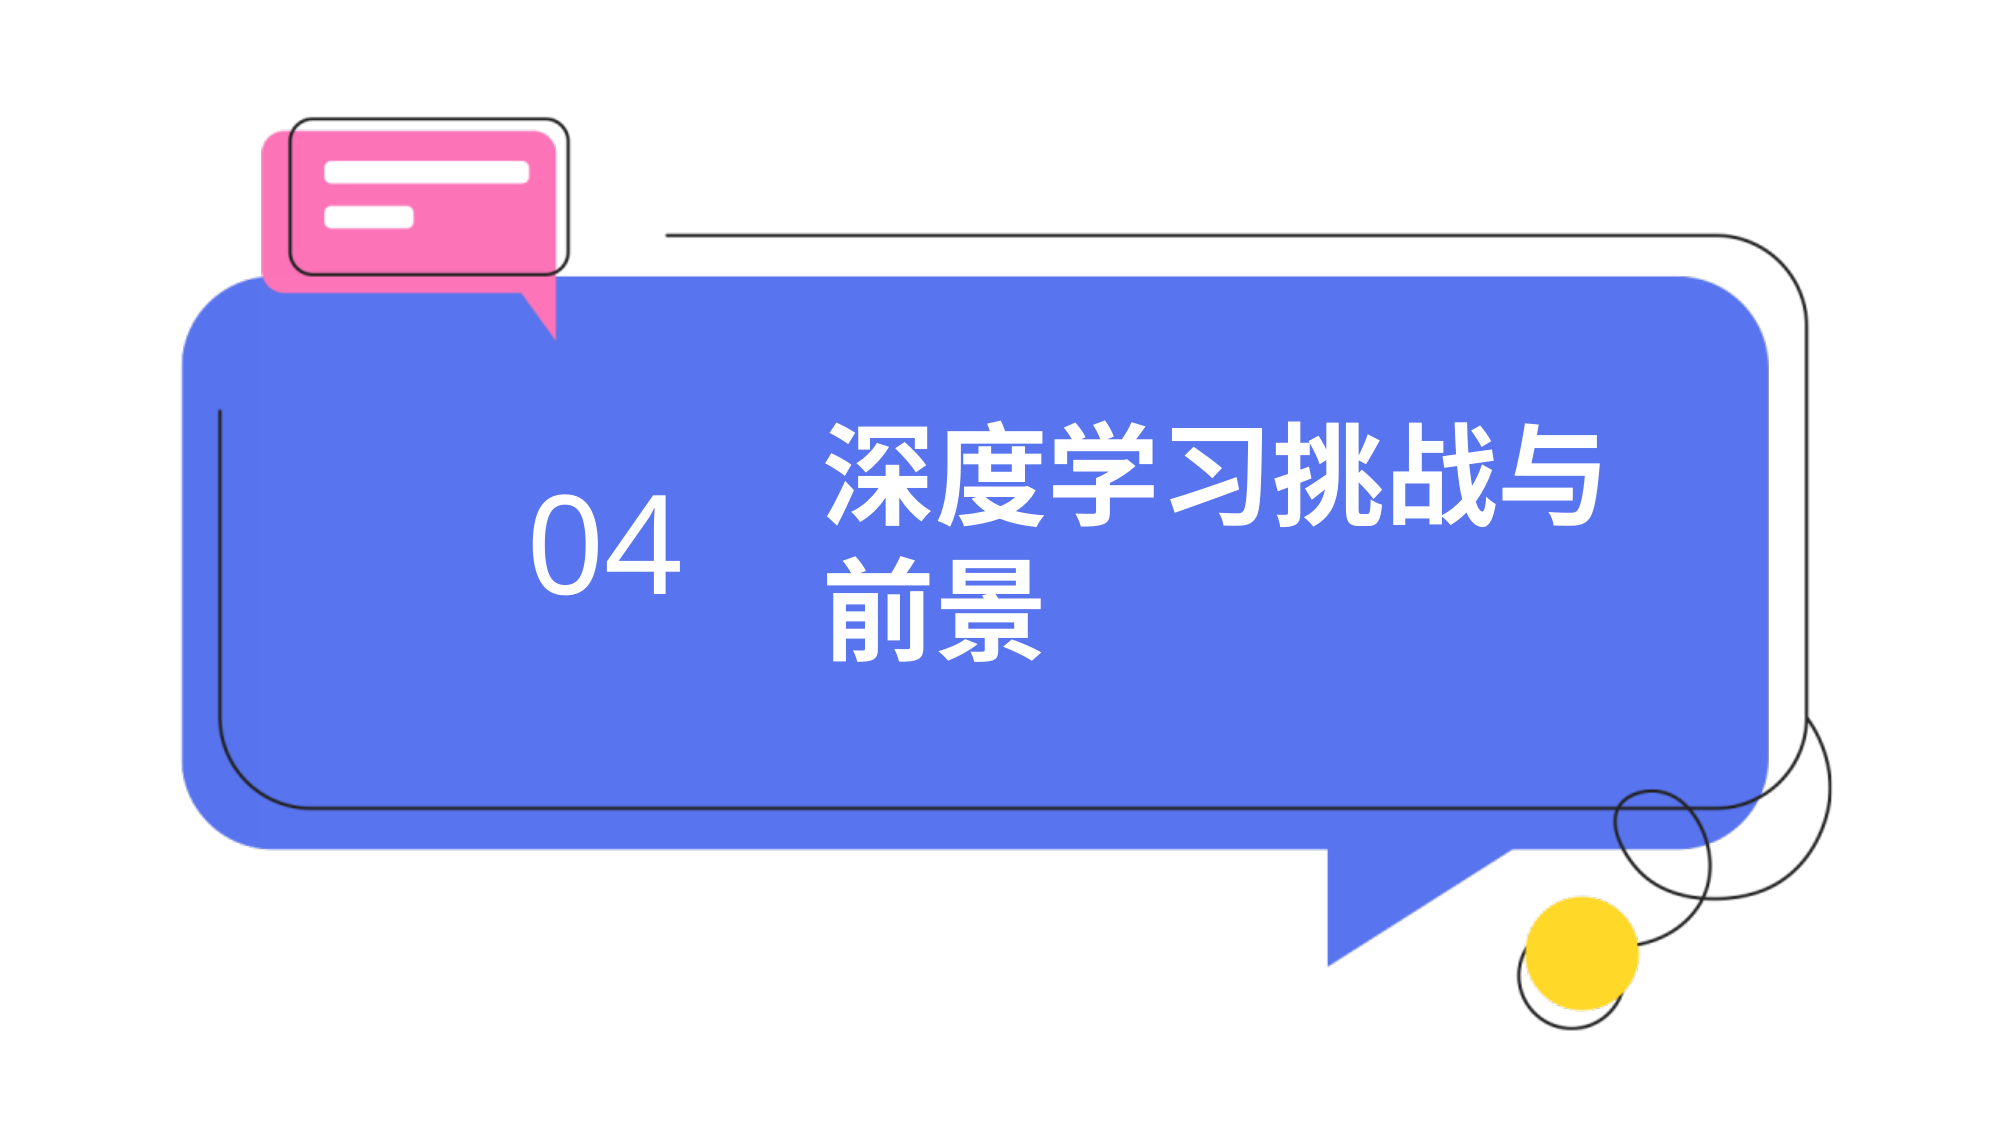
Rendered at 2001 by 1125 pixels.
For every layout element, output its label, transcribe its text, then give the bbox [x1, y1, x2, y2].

picture [150, 84, 1850, 1041]
list 04 [219, 306, 684, 773]
title 深度学习挑战与前景 [806, 306, 1647, 773]
